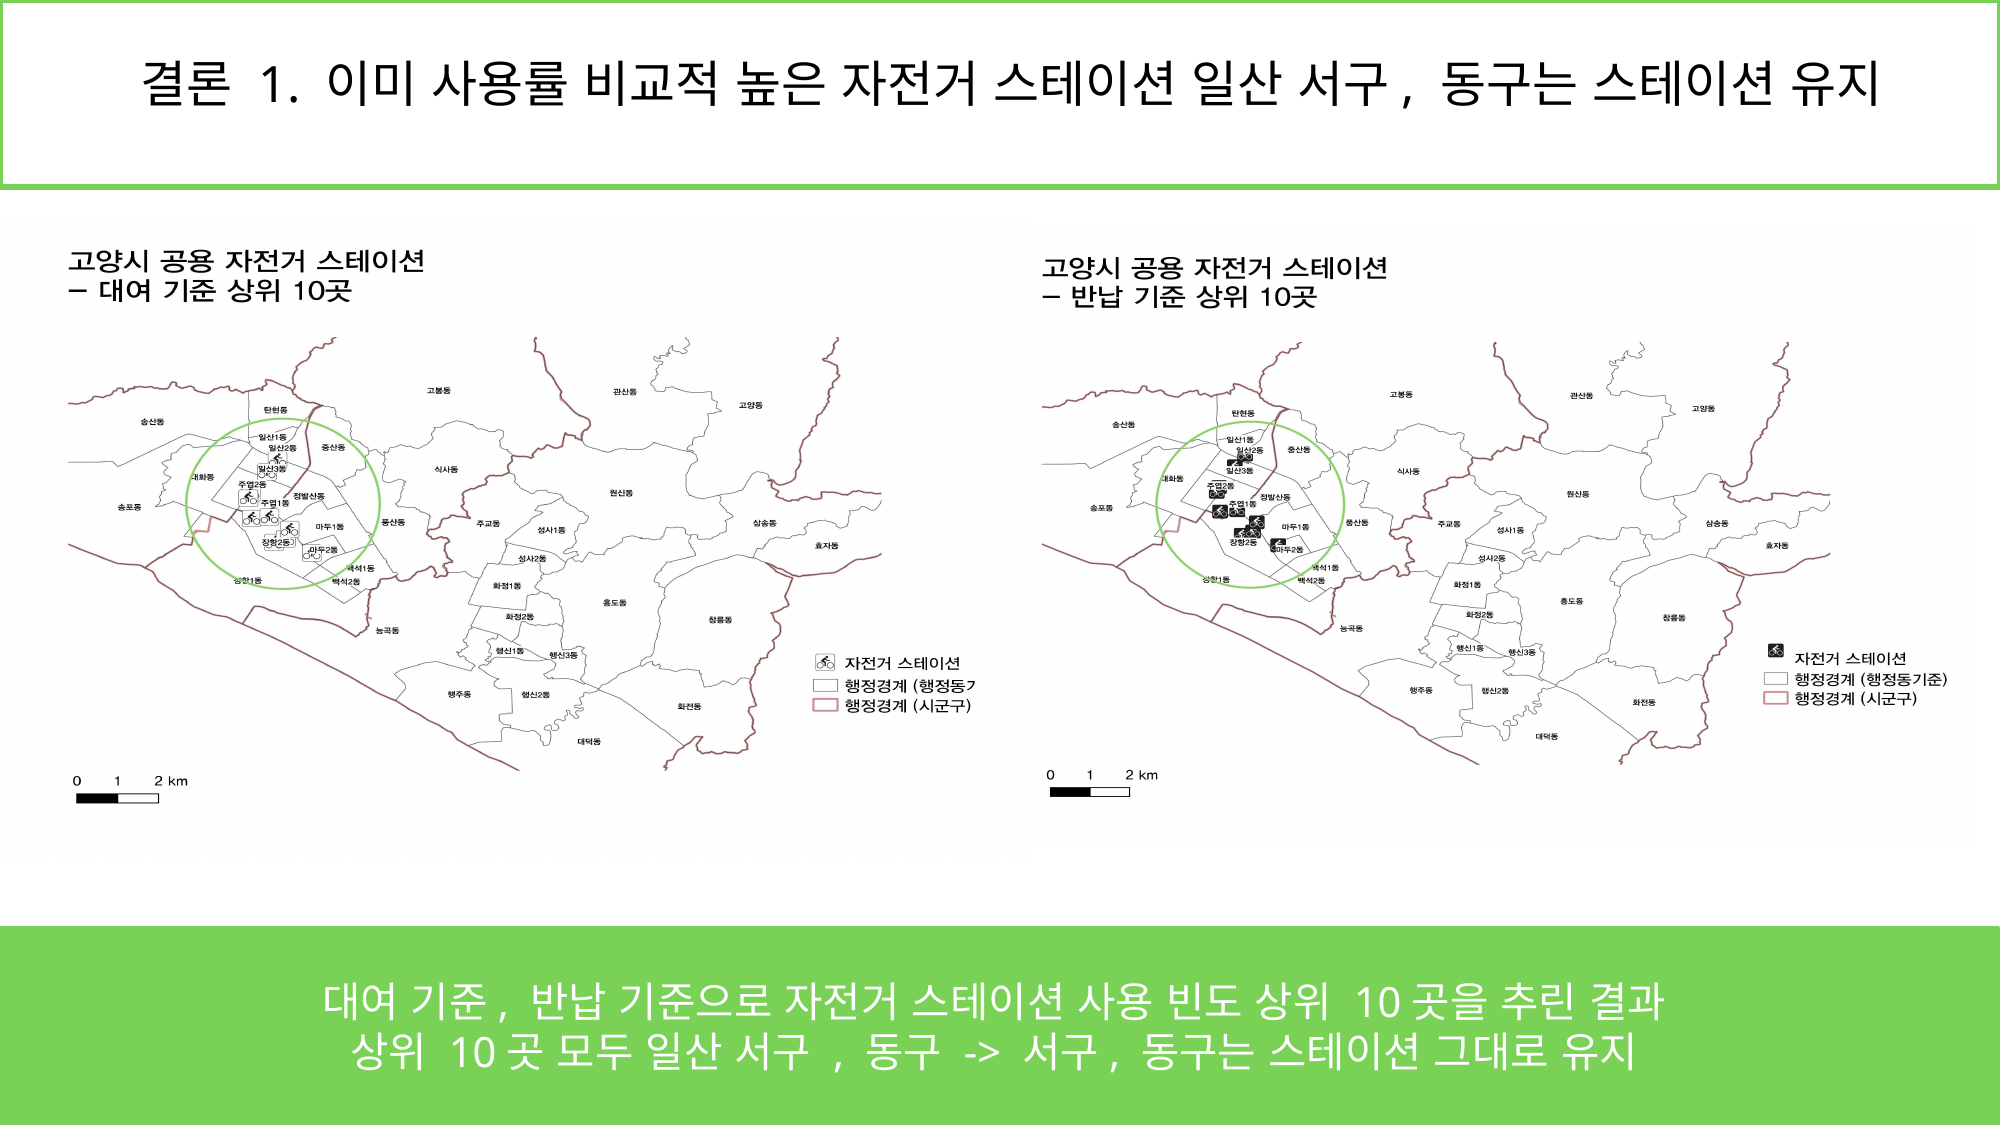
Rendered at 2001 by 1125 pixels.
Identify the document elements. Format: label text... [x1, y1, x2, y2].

picture [0, 221, 1977, 859]
text_box 대여 기준, 반납 기준으로 자전거 스테이션 사용 빈도 상위 10곳을 추린 결과 상위 10곳 모두 일산 서구 , 동구 -> 서구, 동구는 스테이션 그대로 유지 [40, 968, 1960, 1084]
text_box [0, 926, 2000, 1125]
text_box [0, 0, 2000, 189]
